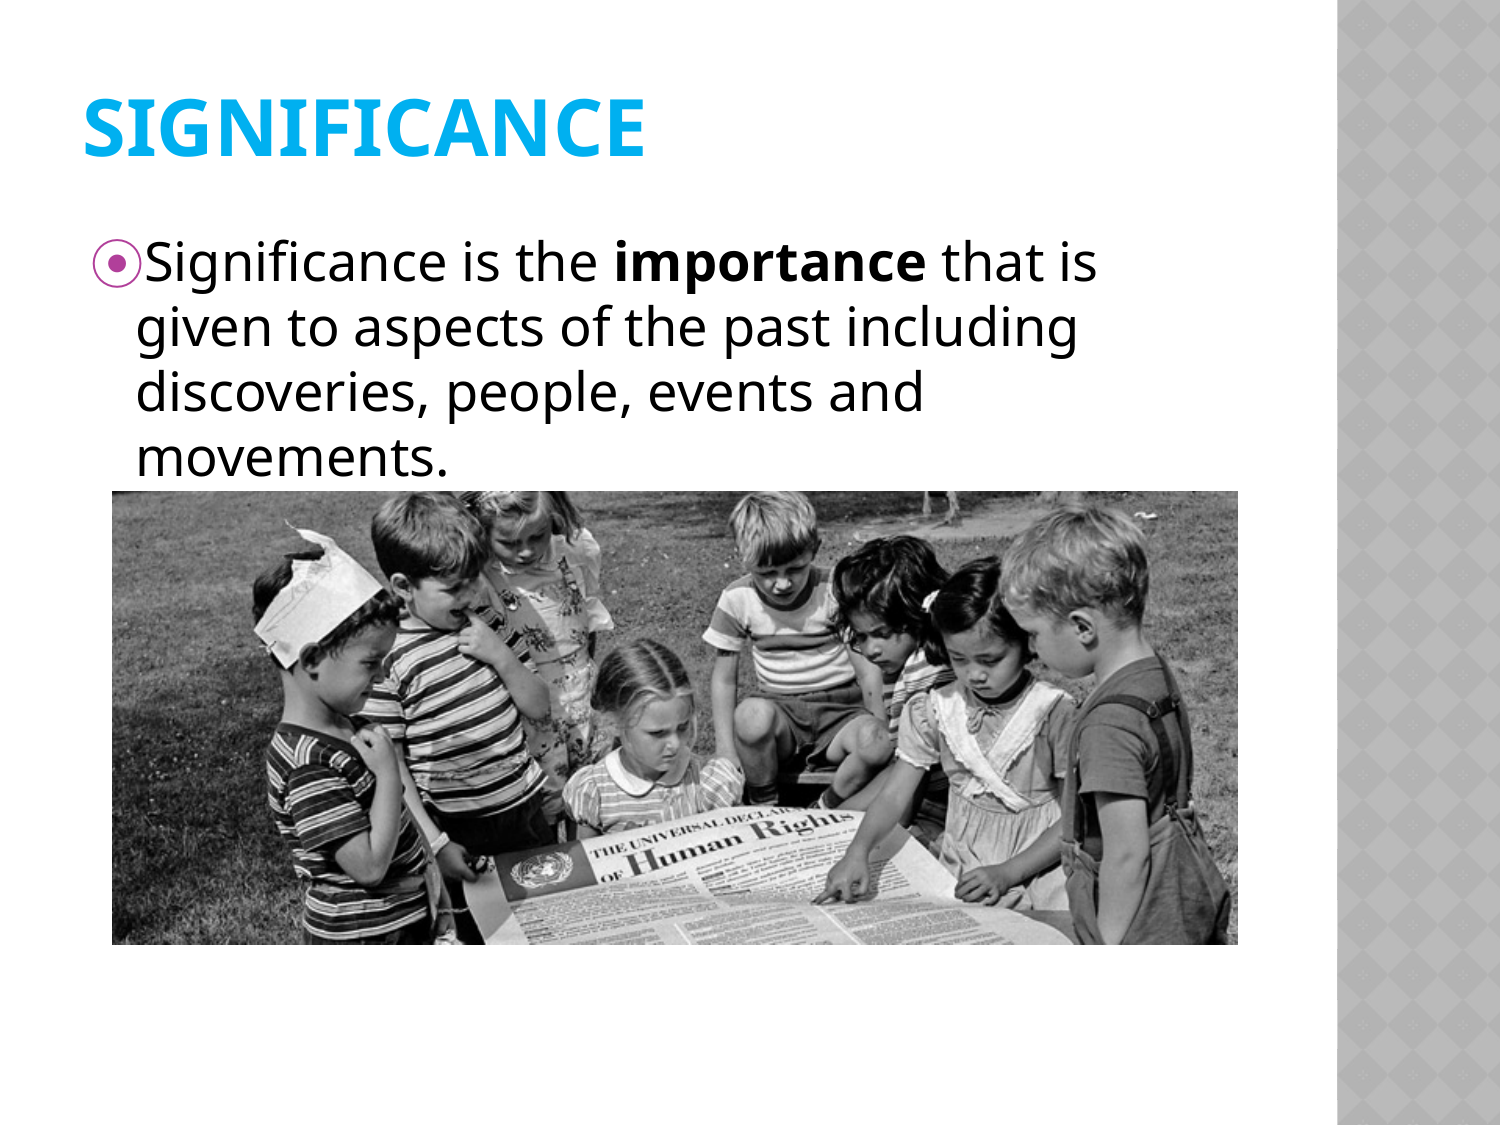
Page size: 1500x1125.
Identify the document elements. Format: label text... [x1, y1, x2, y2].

title SIGNIFICANCE [75, 52, 1263, 173]
list Significance is the importance that is given to aspects of the past including discoveries, people, events and movements. [75, 219, 1263, 1059]
picture [111, 491, 1238, 945]
